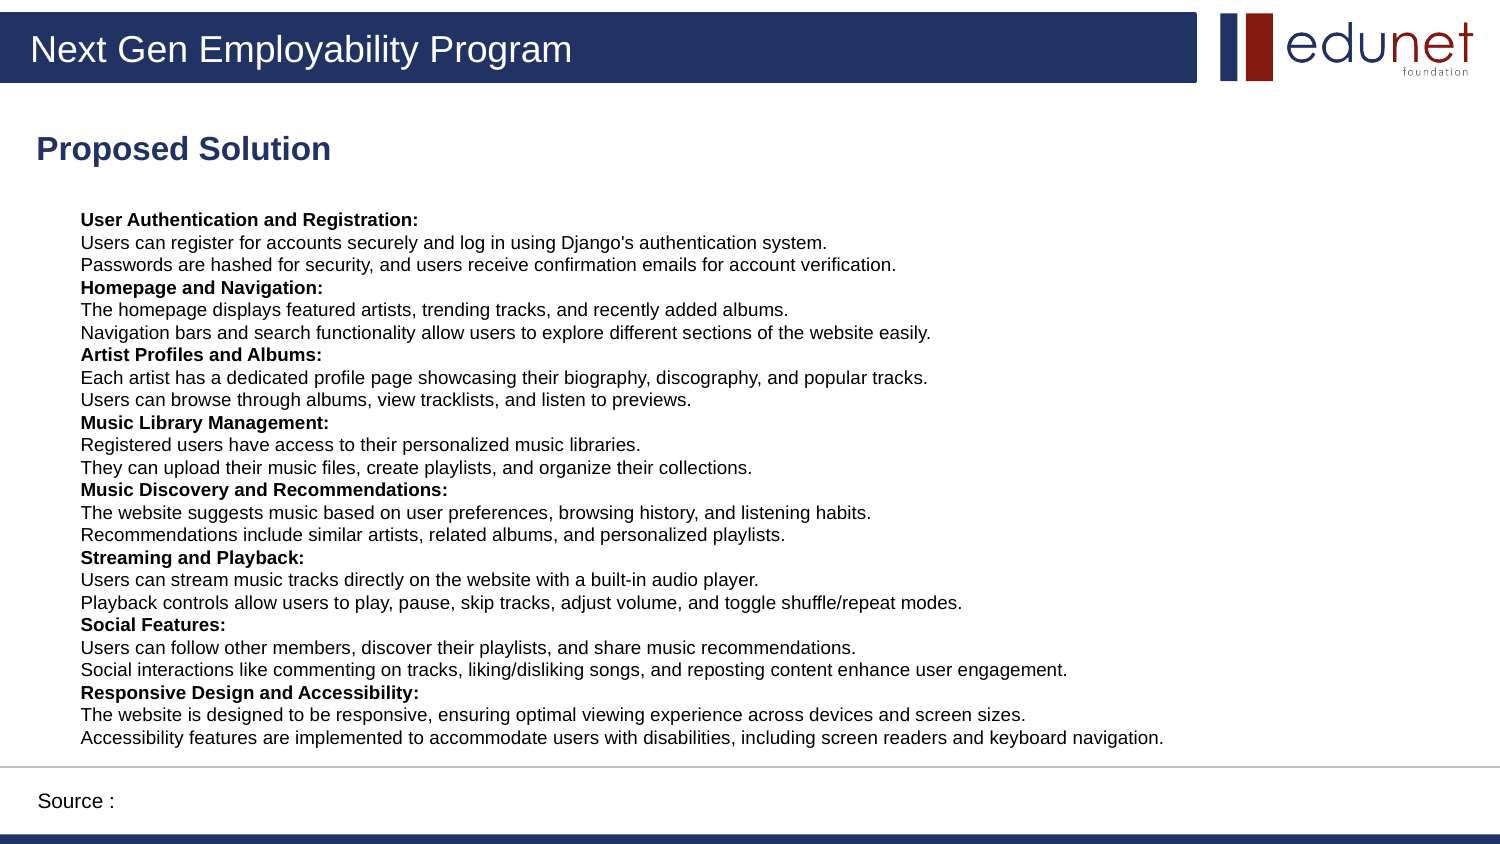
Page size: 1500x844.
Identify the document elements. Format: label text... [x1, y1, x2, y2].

title Proposed Solution [21, 111, 504, 165]
text_box User Authentication and Registration: Users can register for accounts securely and log in using Django's authentication system. Passwords are hashed for security, and users receive confirmation emails for account verification. Homepage and Navigation: The homepage displays featured artists, trending tracks, and recently added albums. Navigation bars and search functionality allow users to explore different sections of the website easily. Artist Profiles and Albums: Each artist has a dedicated profile page showcasing their biography, discography, and popular tracks. Users can browse through albums, view tracklists, and listen to previews. Music Library Management: Registered users have access to their personalized music libraries. They can upload their music files, create playlists, and organize their collections. Music Discovery and Recommendations: The website suggests music based on user preferences, browsing history, and listening habits. Recommendations include similar artists, related albums, and personalized playlists. Streaming and Playback: Users can stream music tracks directly on the website with a built-in audio player. Playback controls allow users to play, pause, skip tracks, adjust volume, and toggle shuffle/repeat modes. Social Features: Users can follow other members, discover their playlists, and share music recommendations. Social interactions like commenting on tracks, liking/disliking songs, and reposting content enhance user engagement. Responsive Design and Accessibility: The website is designed to be responsive, ensuring optimal viewing experience across devices and screen sizes. Accessibility features are implemented to accommodate users with disabilities, including screen readers and keyboard navigation. [65, 200, 1407, 766]
picture [1279, 14, 1482, 83]
text_box Source : [22, 776, 139, 826]
